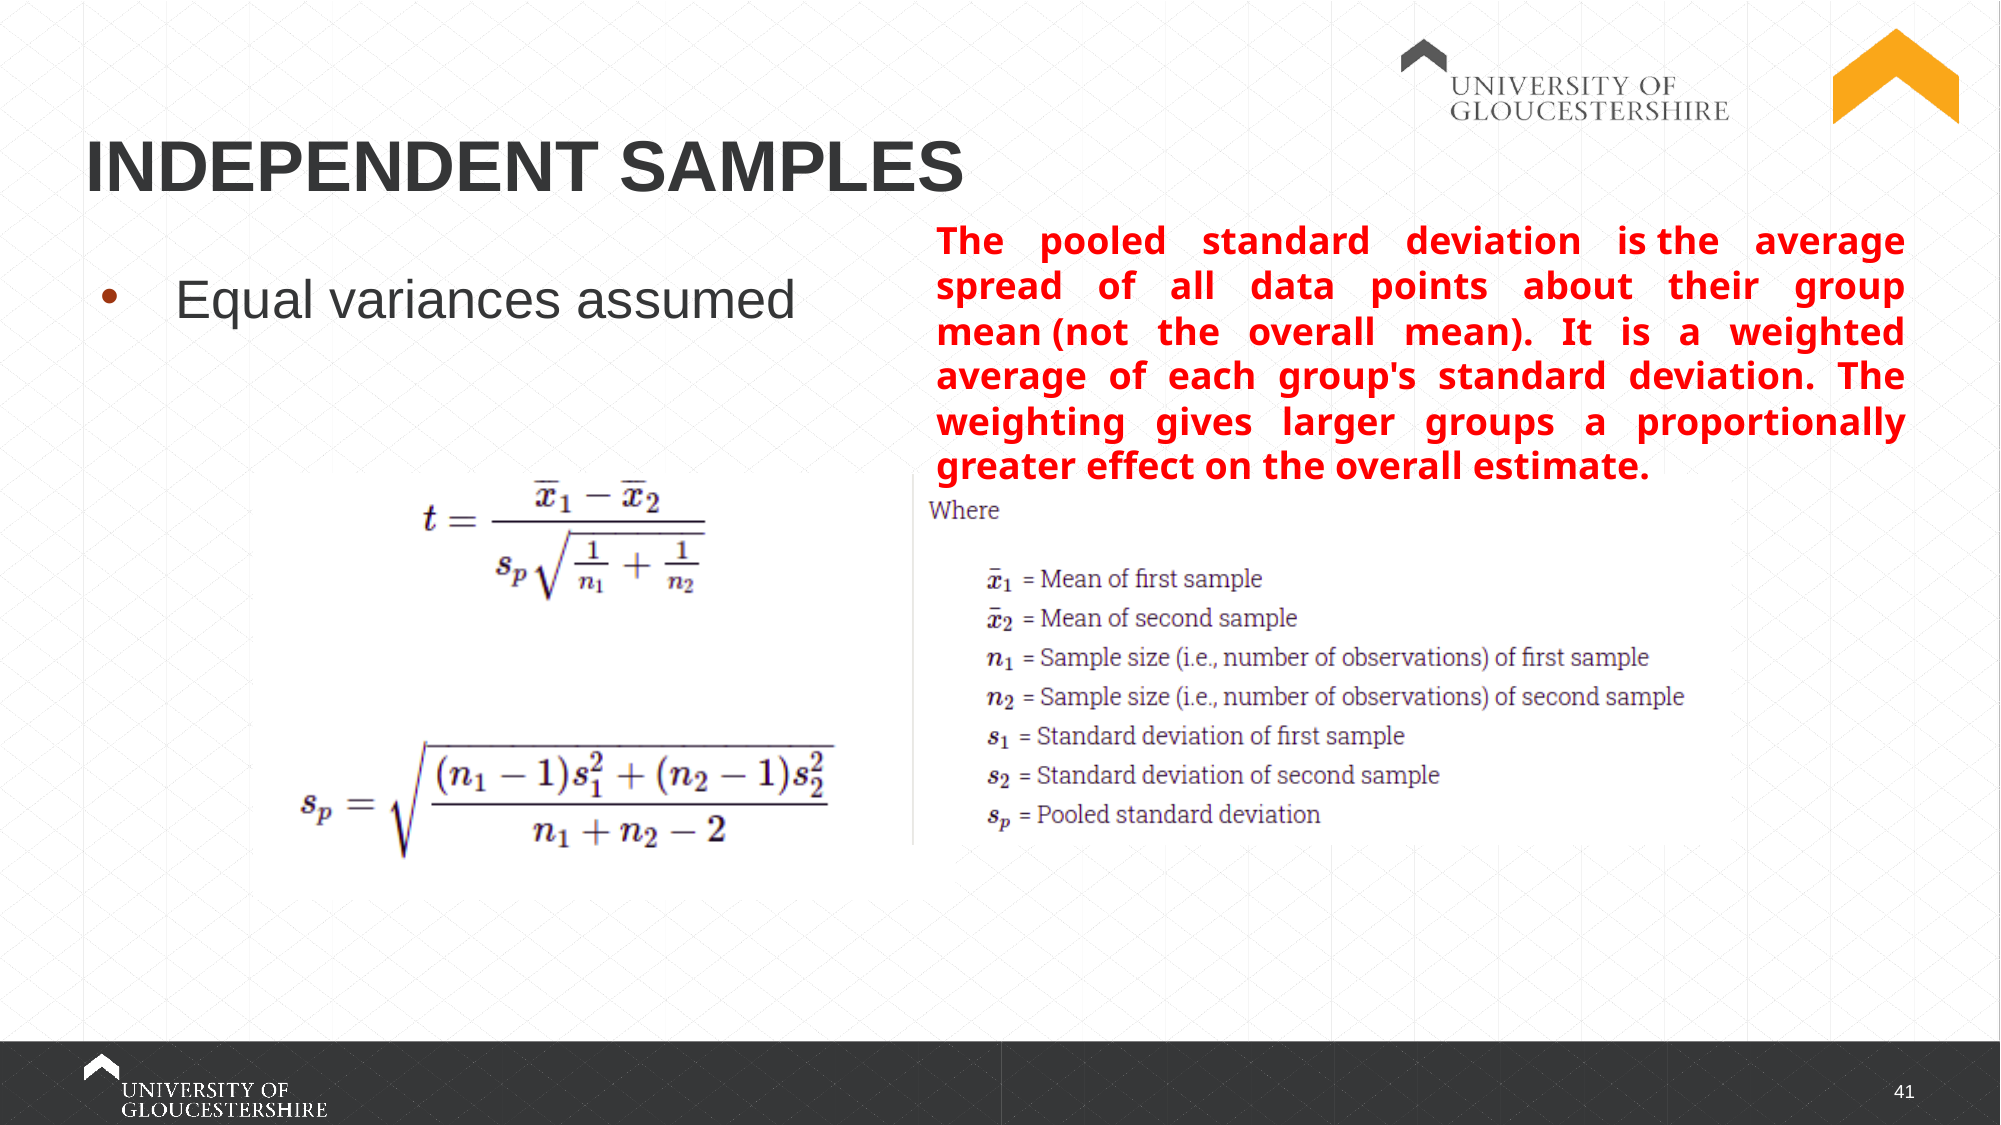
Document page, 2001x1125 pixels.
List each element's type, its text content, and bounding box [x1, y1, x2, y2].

title INDEPENDENT SAMPLES [85, 138, 983, 256]
list Equal variances assumed [85, 256, 1834, 973]
picture [0, 1, 2001, 1125]
text_box The pooled standard deviation is the average spread of all data points about their group mean (not the overall mean). It is a weighted average of each group's standard deviation. The weighting gives larger groups a proportionally greater effect on the overall estimate. [921, 210, 1922, 495]
